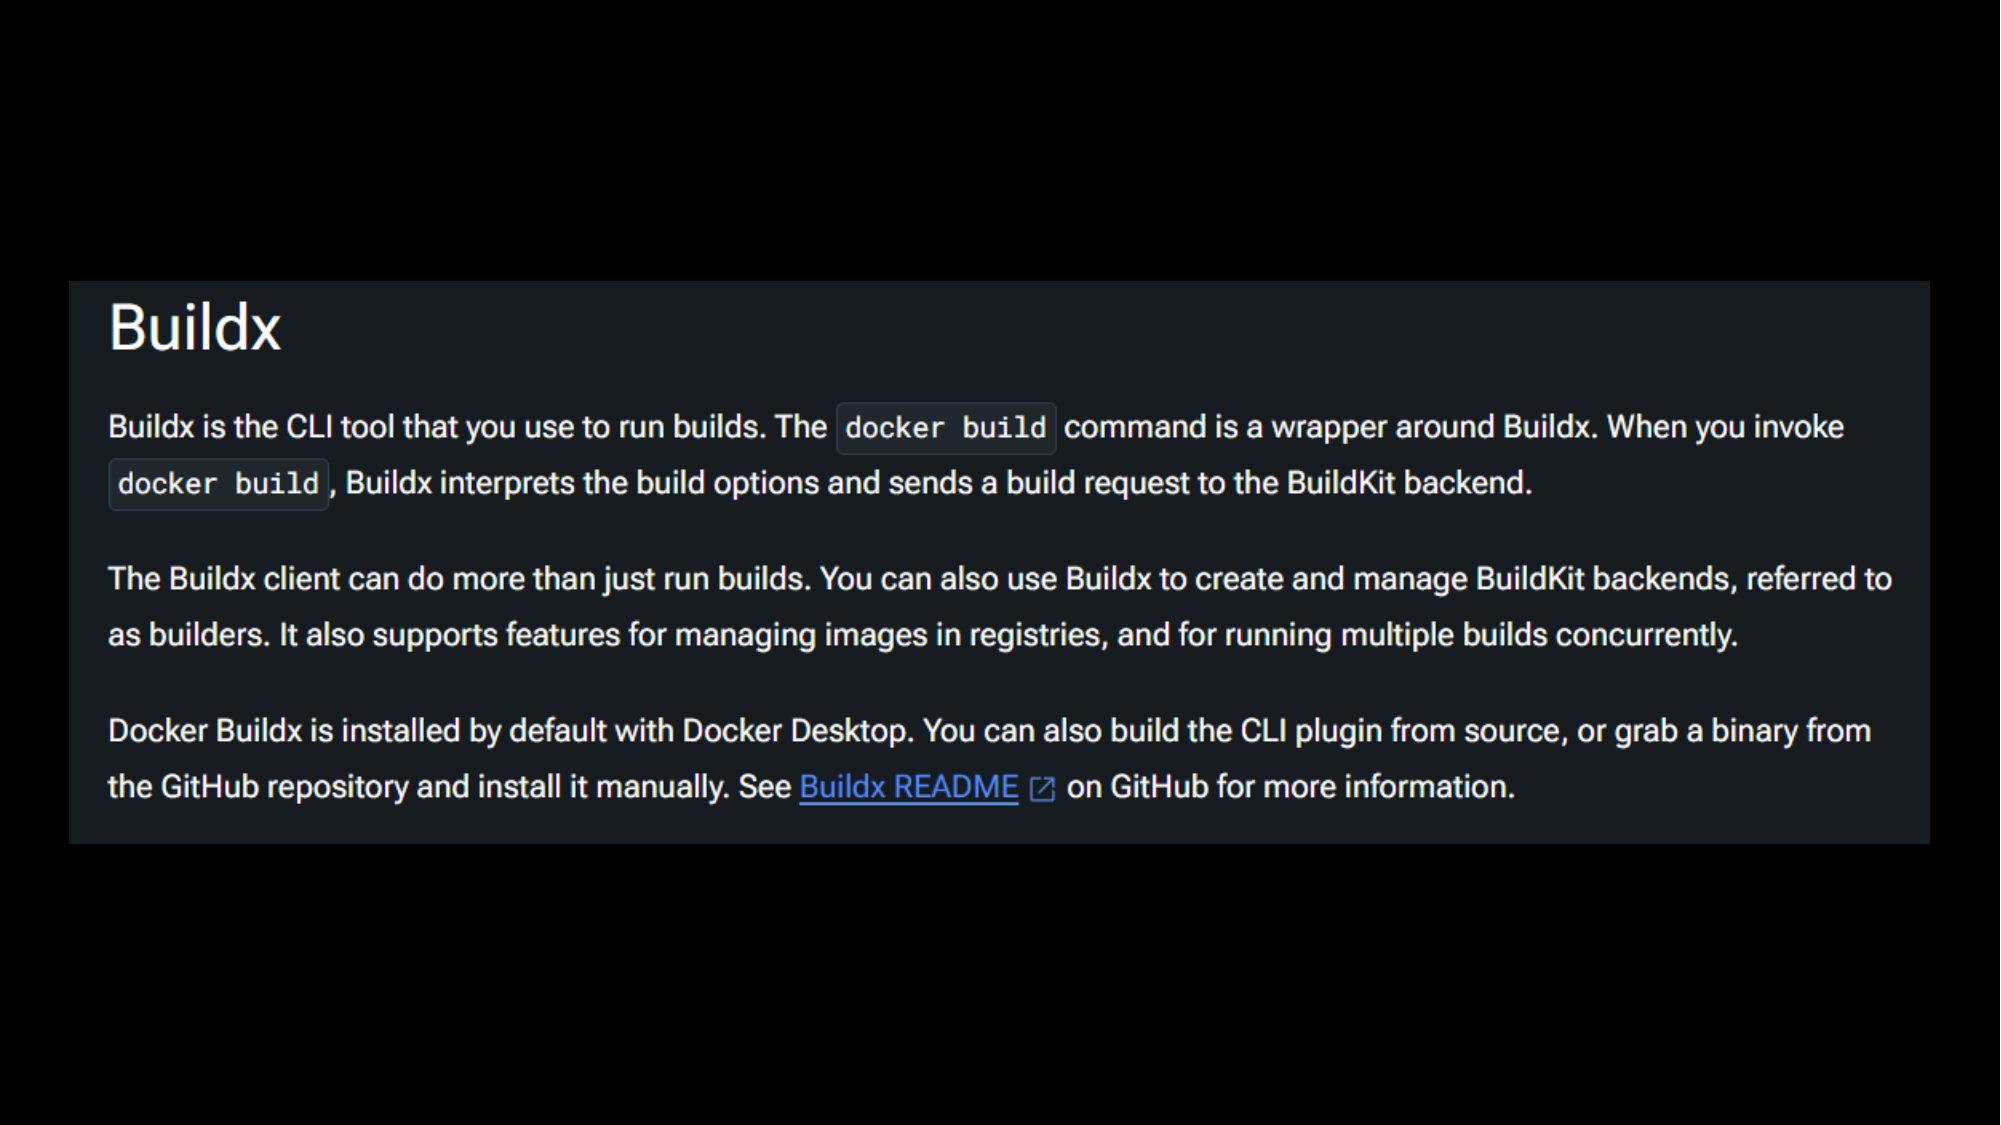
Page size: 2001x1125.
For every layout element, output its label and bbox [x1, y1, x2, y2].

picture [69, 281, 1931, 844]
